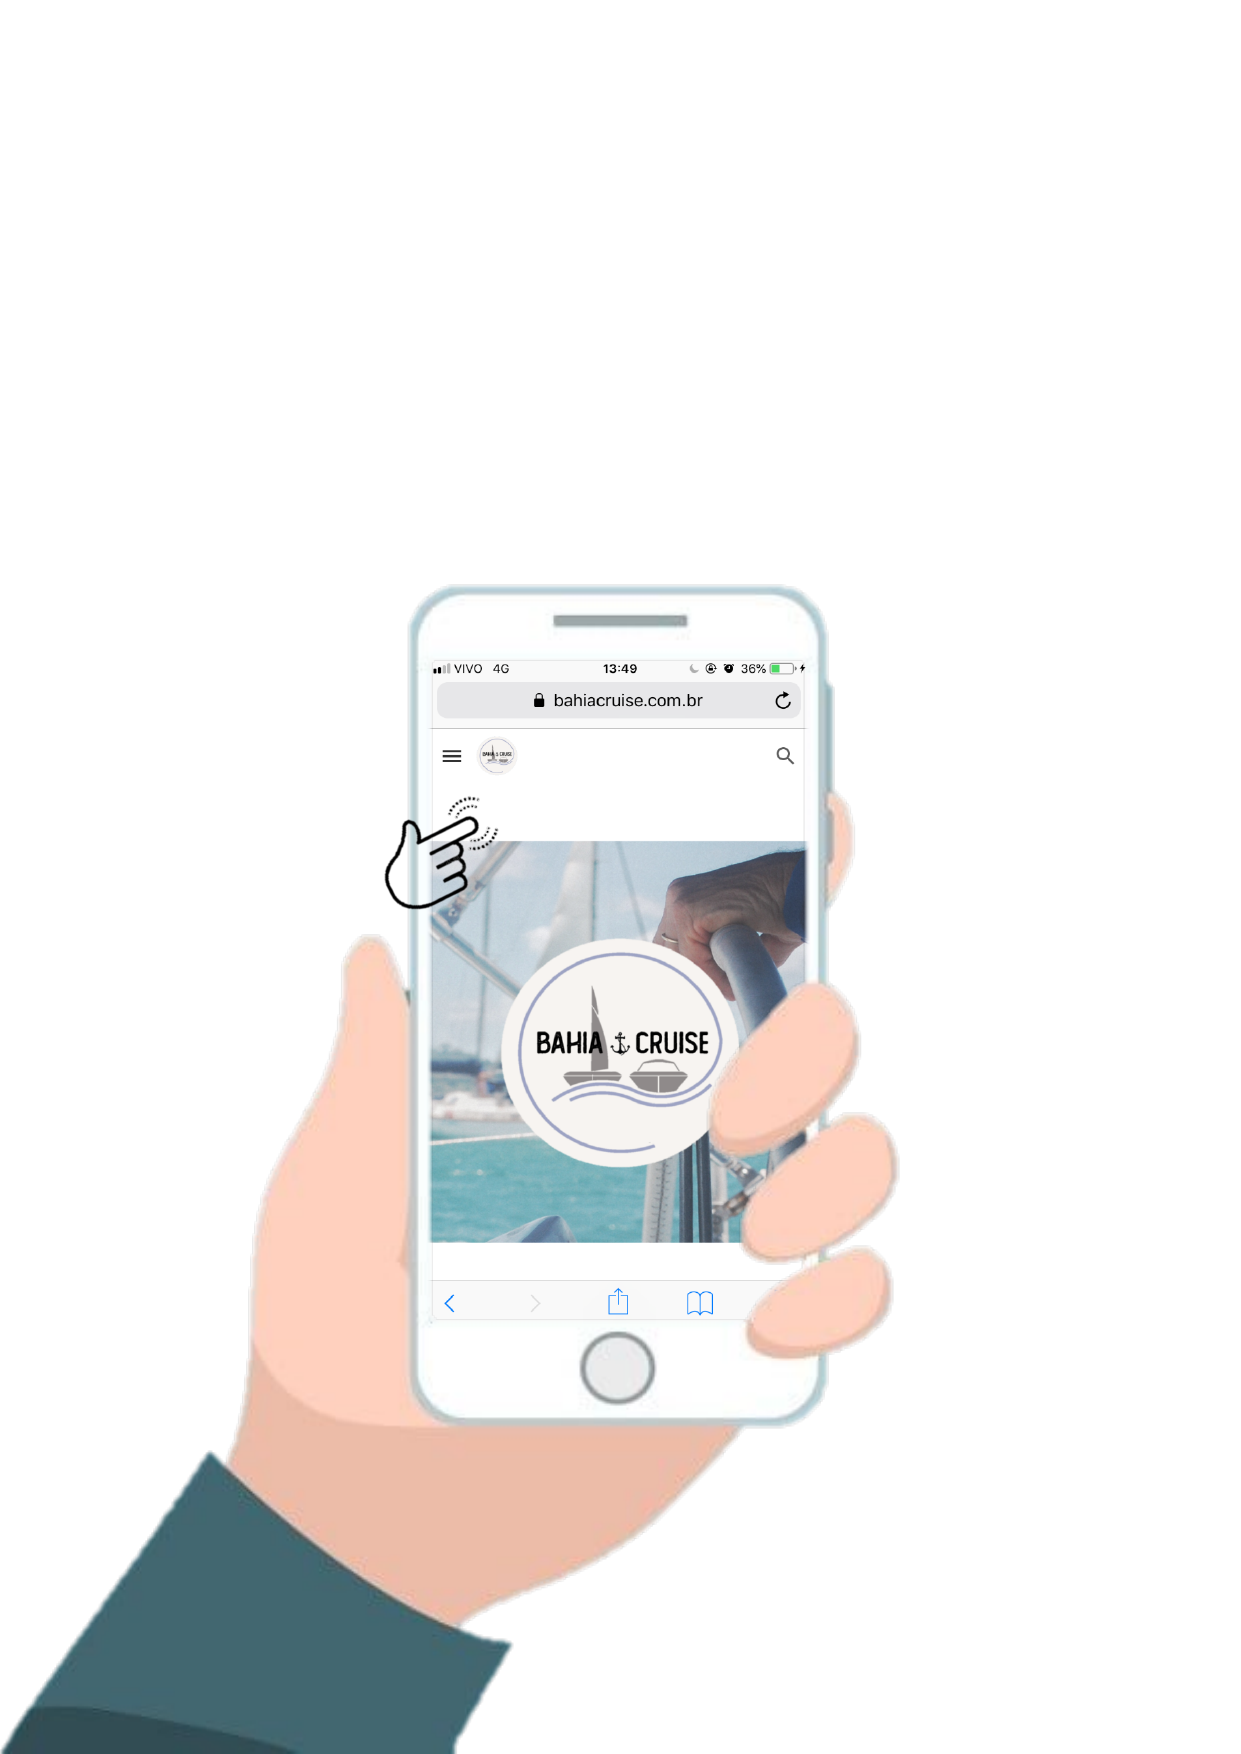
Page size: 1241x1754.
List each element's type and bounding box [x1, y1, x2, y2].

picture [0, 444, 1241, 1754]
